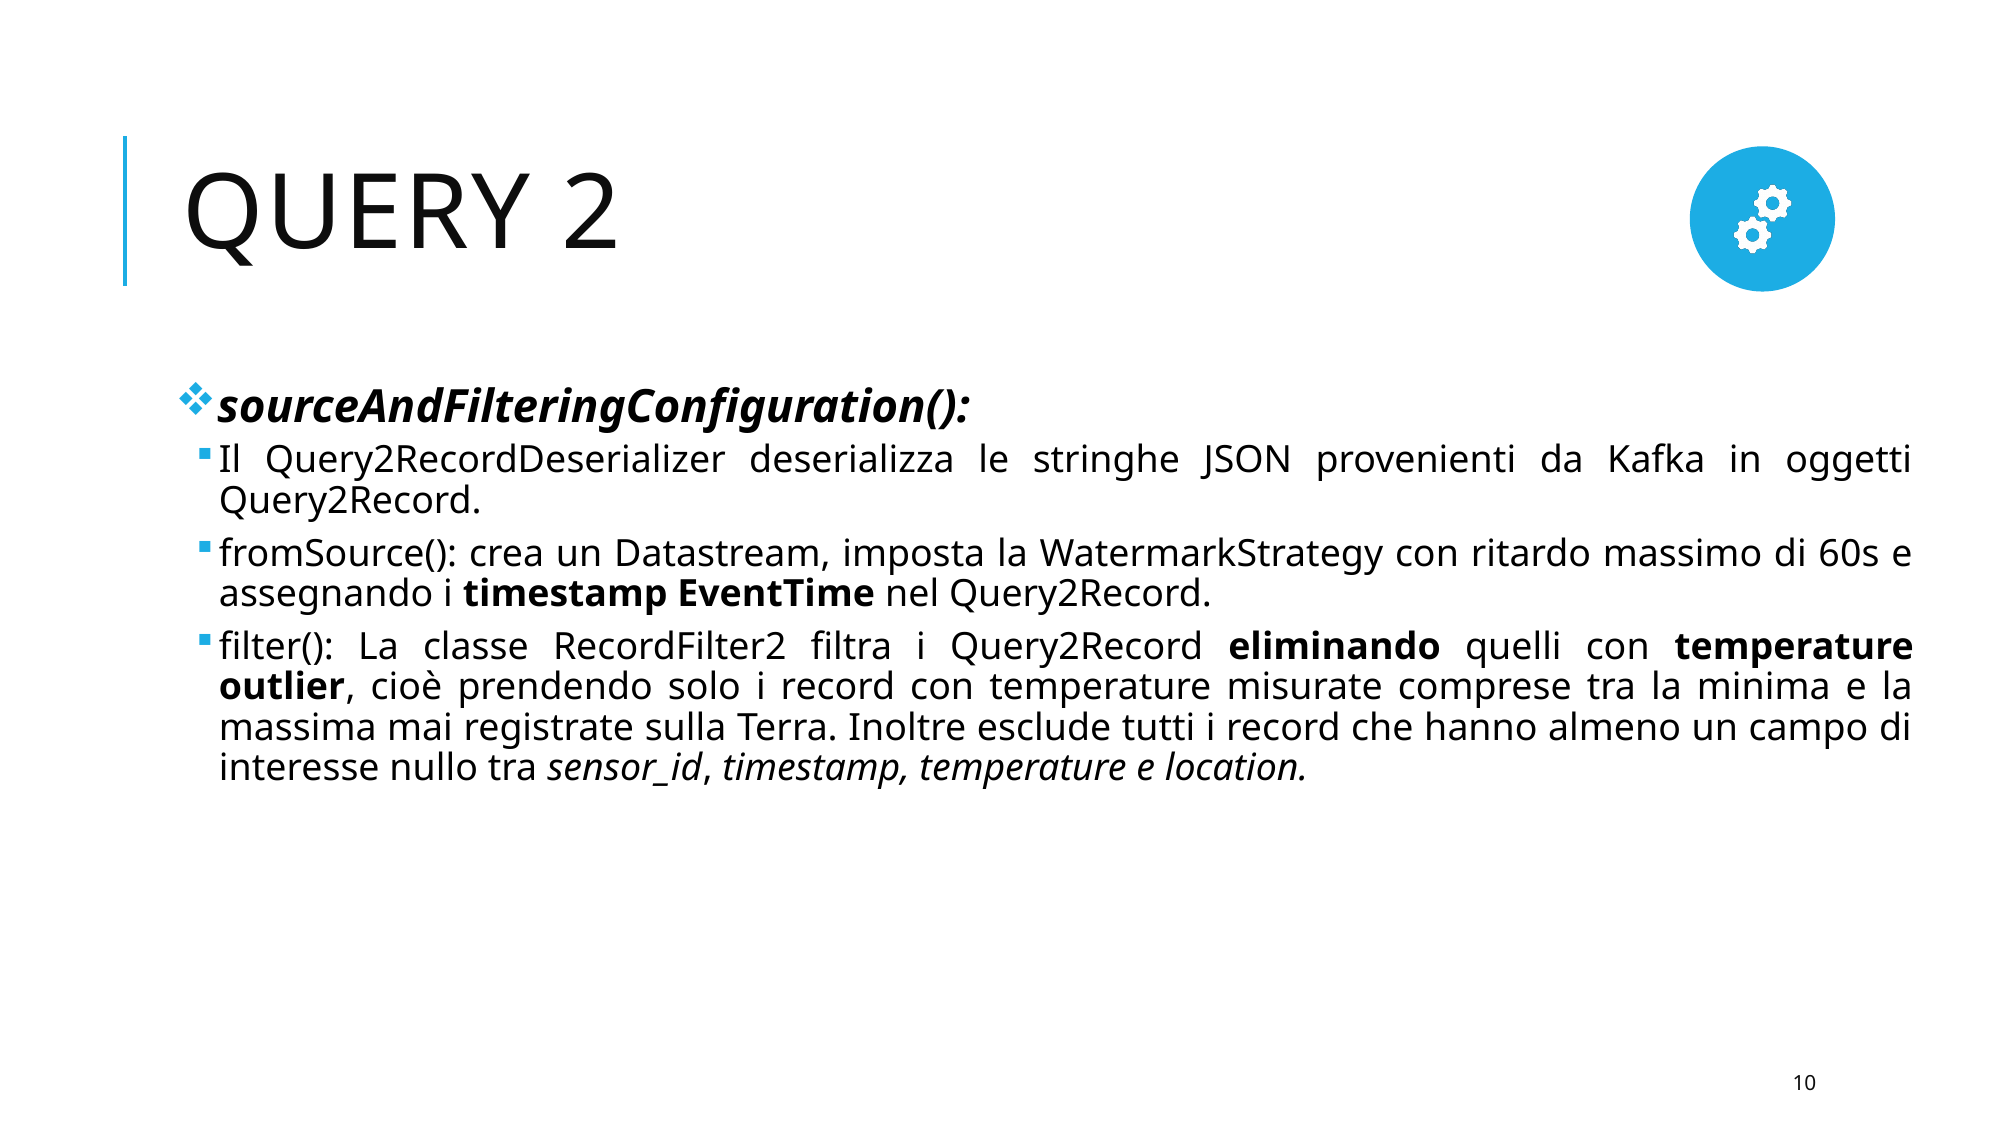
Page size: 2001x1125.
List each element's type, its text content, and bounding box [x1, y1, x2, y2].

title Query 2 [168, 96, 1763, 342]
list sourceAndFilteringConfiguration(): Il Query2RecordDeserializer deserializza le stringhe JSON provenienti da Kafka in oggetti Query2Record. fromSource(): crea un Datastream, imposta la WatermarkStrategy con ritardo massimo di 60s e assegnando i timestamp EventTime nel Query2Record. filter(): La classe RecordFilter2 filtra i Query2Record eliminando quelli con temperature outlier, cioè prendendo solo i record con temperature misurate comprese tra la minima e la massima mai registrate sulla Terra. Inoltre esclude tutti i record che hanno almeno un campo di interesse nullo tra sensor_id, timestamp, temperature e location. [168, 375, 1922, 1035]
slide_number 10 [1777, 1061, 1938, 1107]
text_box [1689, 146, 1836, 292]
